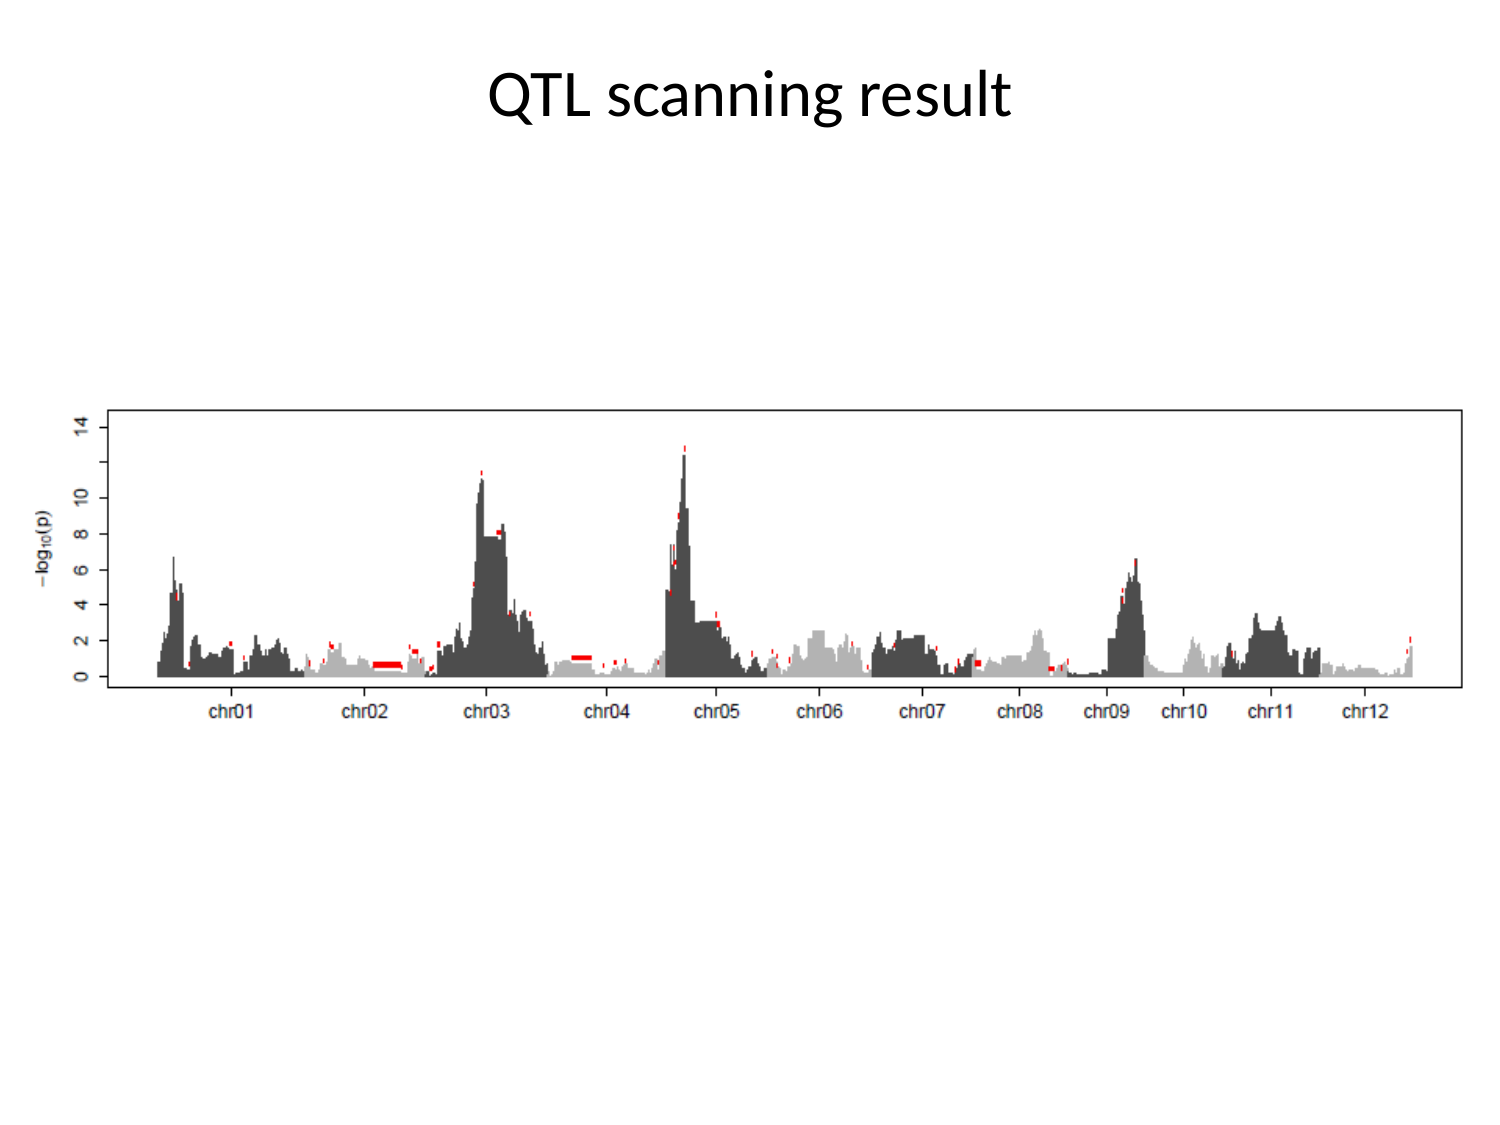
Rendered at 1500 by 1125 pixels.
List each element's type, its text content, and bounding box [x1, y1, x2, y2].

picture [23, 391, 1477, 734]
text_box QTL scanning result [472, 42, 1028, 138]
